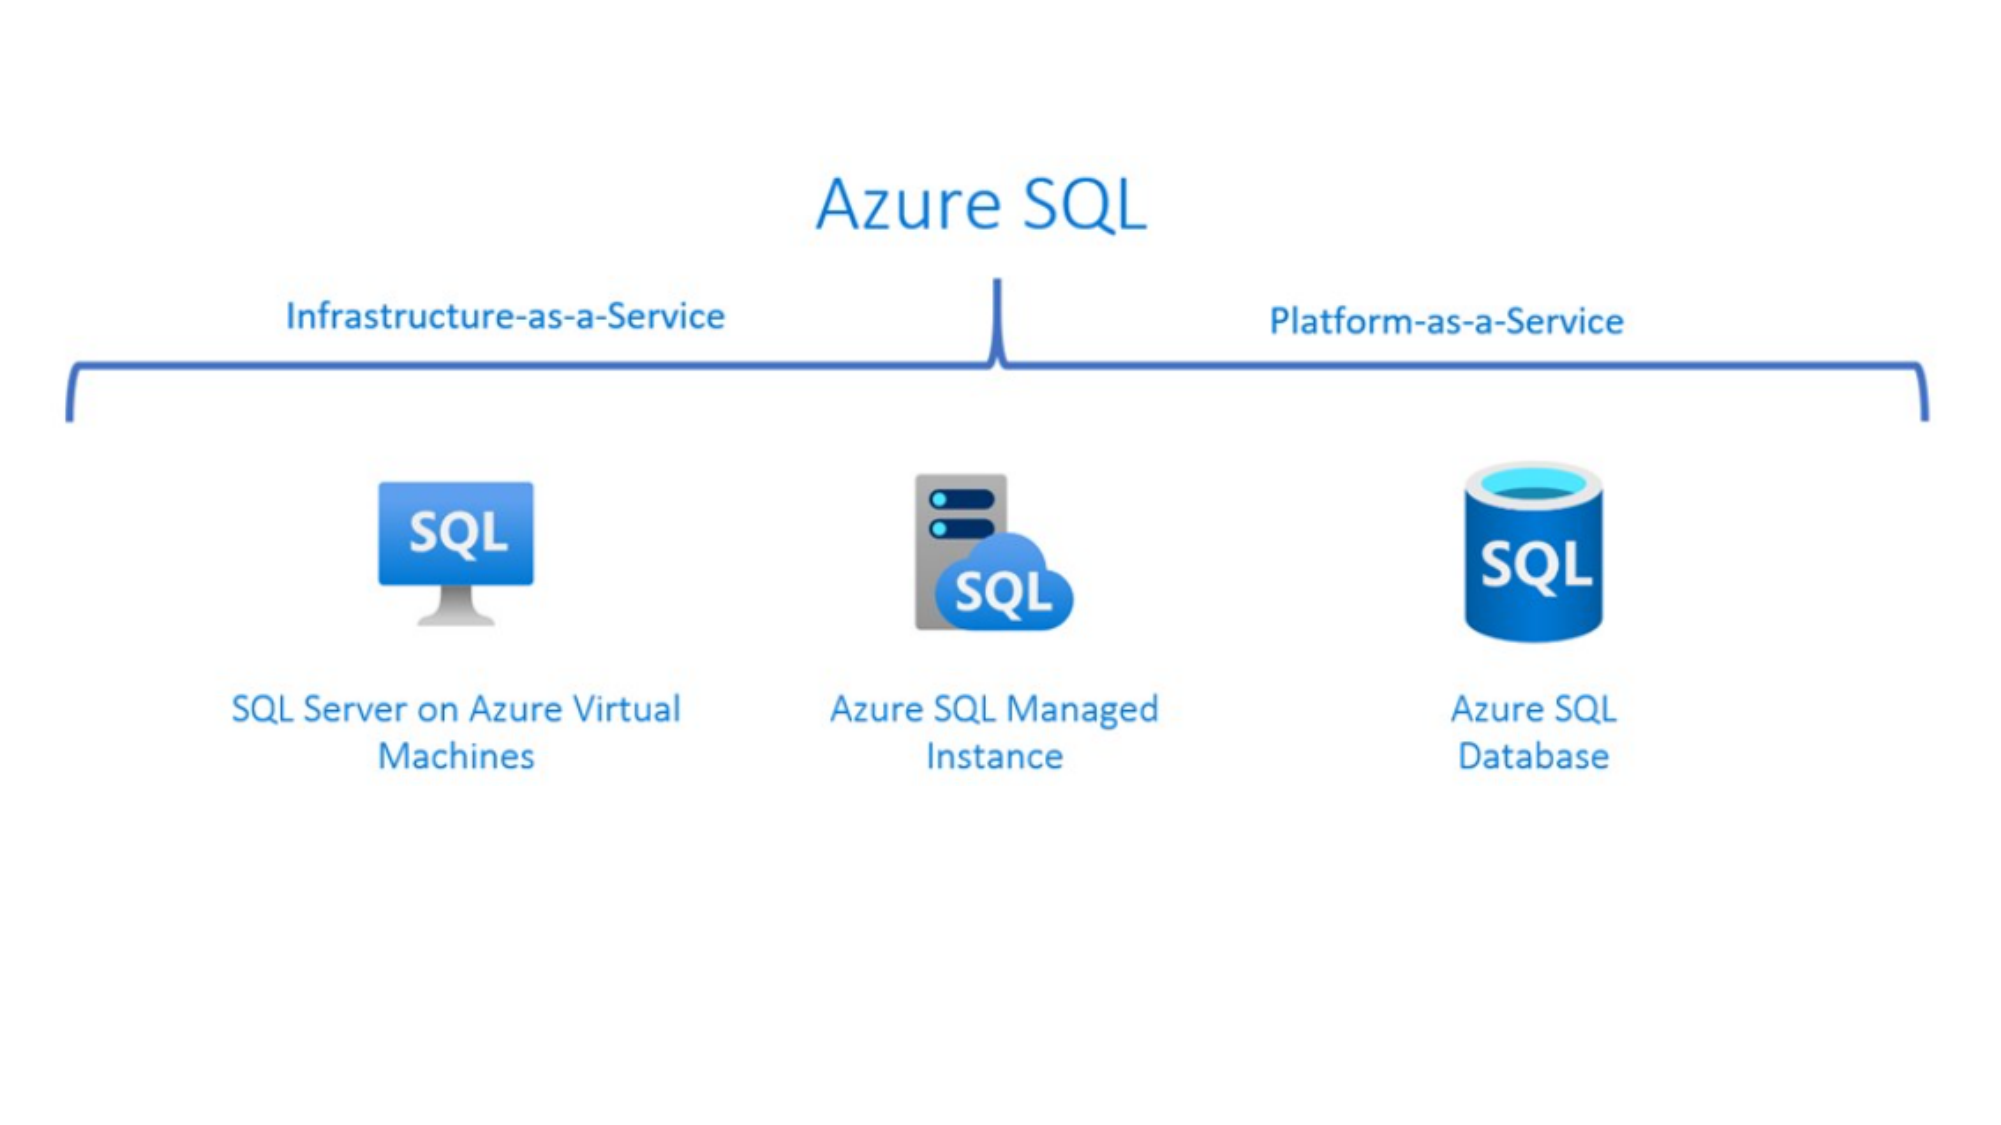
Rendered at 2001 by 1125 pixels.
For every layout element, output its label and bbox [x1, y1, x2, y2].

list [20, 124, 1966, 786]
